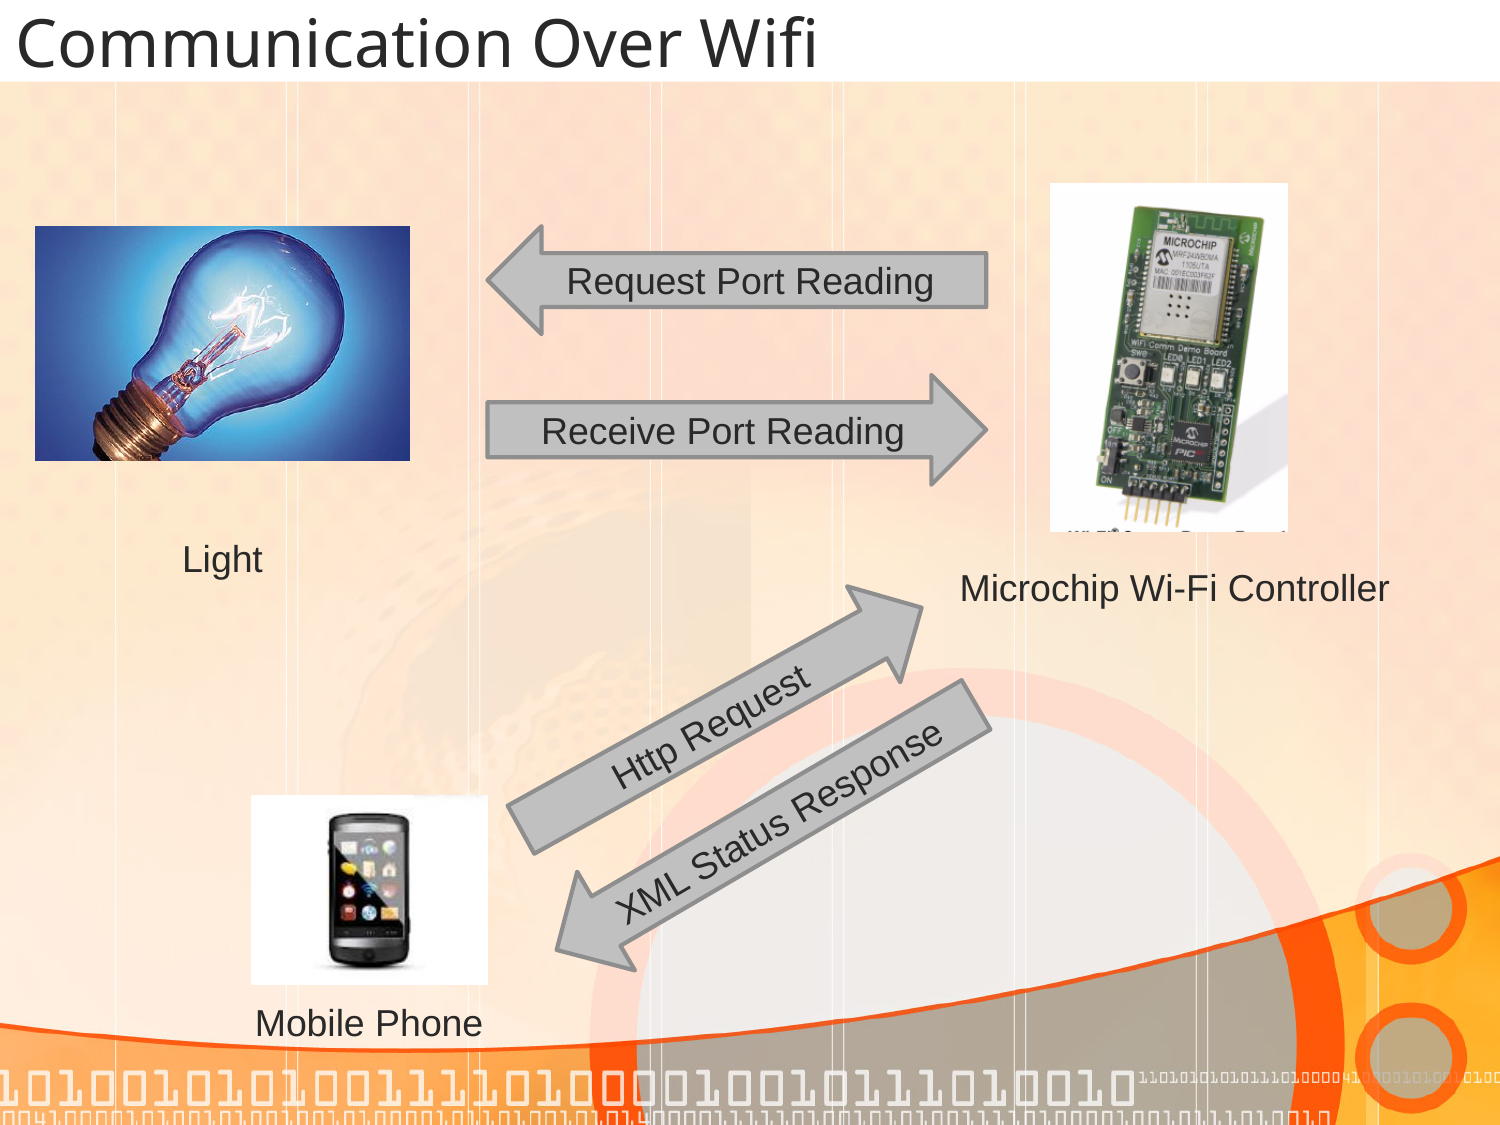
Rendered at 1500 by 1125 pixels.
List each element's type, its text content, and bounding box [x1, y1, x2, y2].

text_box Mobile Phone [240, 991, 499, 1052]
text_box Microchip Wi-Fi Controller [944, 556, 1406, 617]
text_box Http Request [505, 584, 924, 856]
picture [0, 82, 1500, 1125]
text_box Request Port Reading [485, 224, 989, 337]
title Communication Over Wifi [0, 0, 1350, 88]
text_box XML Status Response [554, 678, 993, 973]
text_box Light [167, 527, 279, 588]
text_box Receive Port Reading [485, 373, 989, 487]
